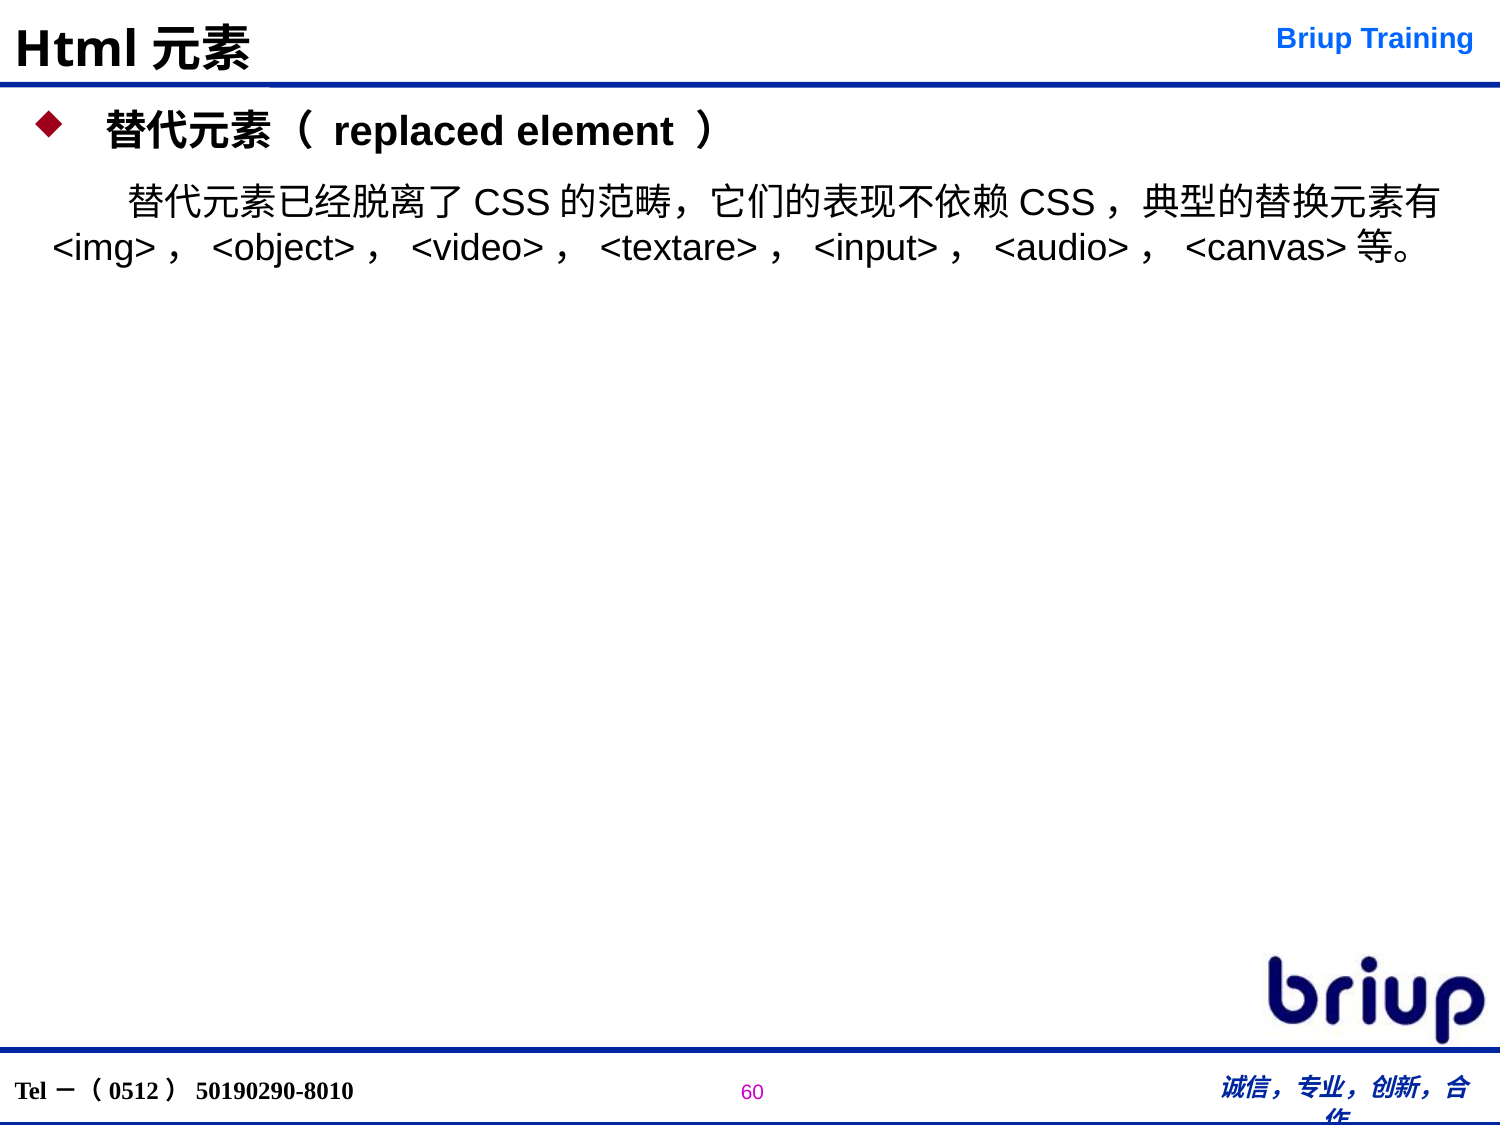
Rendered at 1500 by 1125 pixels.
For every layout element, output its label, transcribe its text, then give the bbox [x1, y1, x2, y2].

list 替代元素（ replaced element ） 替代元素已经脱离了CSS的范畴，它们的表现不依赖CSS，典型的替换元素有<img>，<object>，<video>，<textare>，<input>，<audio>，<canvas>等。 [0, 96, 1500, 1053]
title Html元素 [0, 0, 1251, 85]
